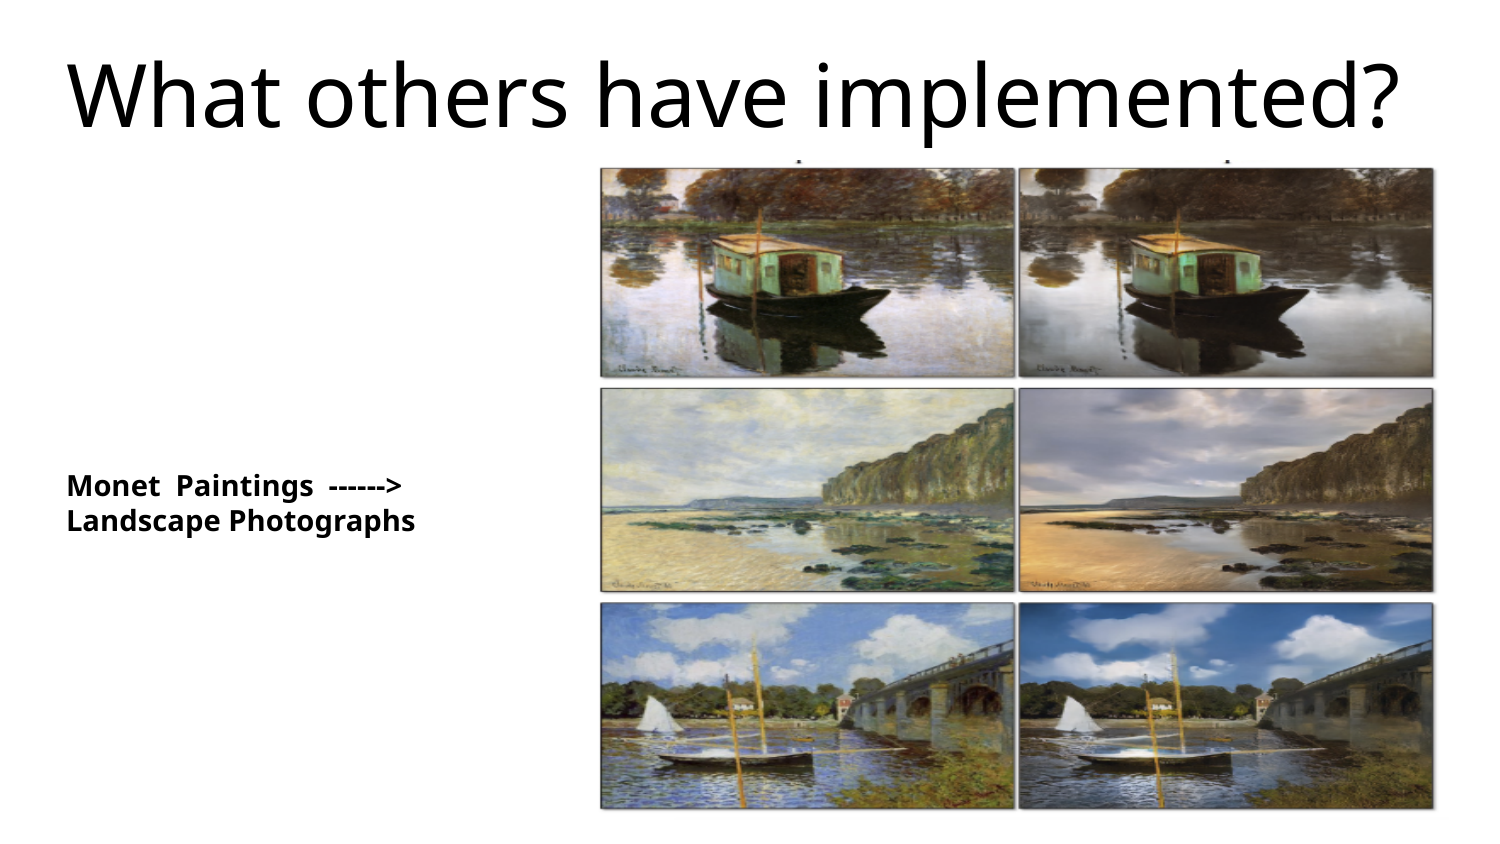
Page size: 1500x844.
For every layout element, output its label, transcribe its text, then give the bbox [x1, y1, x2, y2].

title What others have implemented? [51, 23, 1449, 161]
picture [586, 159, 1450, 821]
text_box Monet Paintings ------> Landscape Photographs [51, 452, 581, 549]
